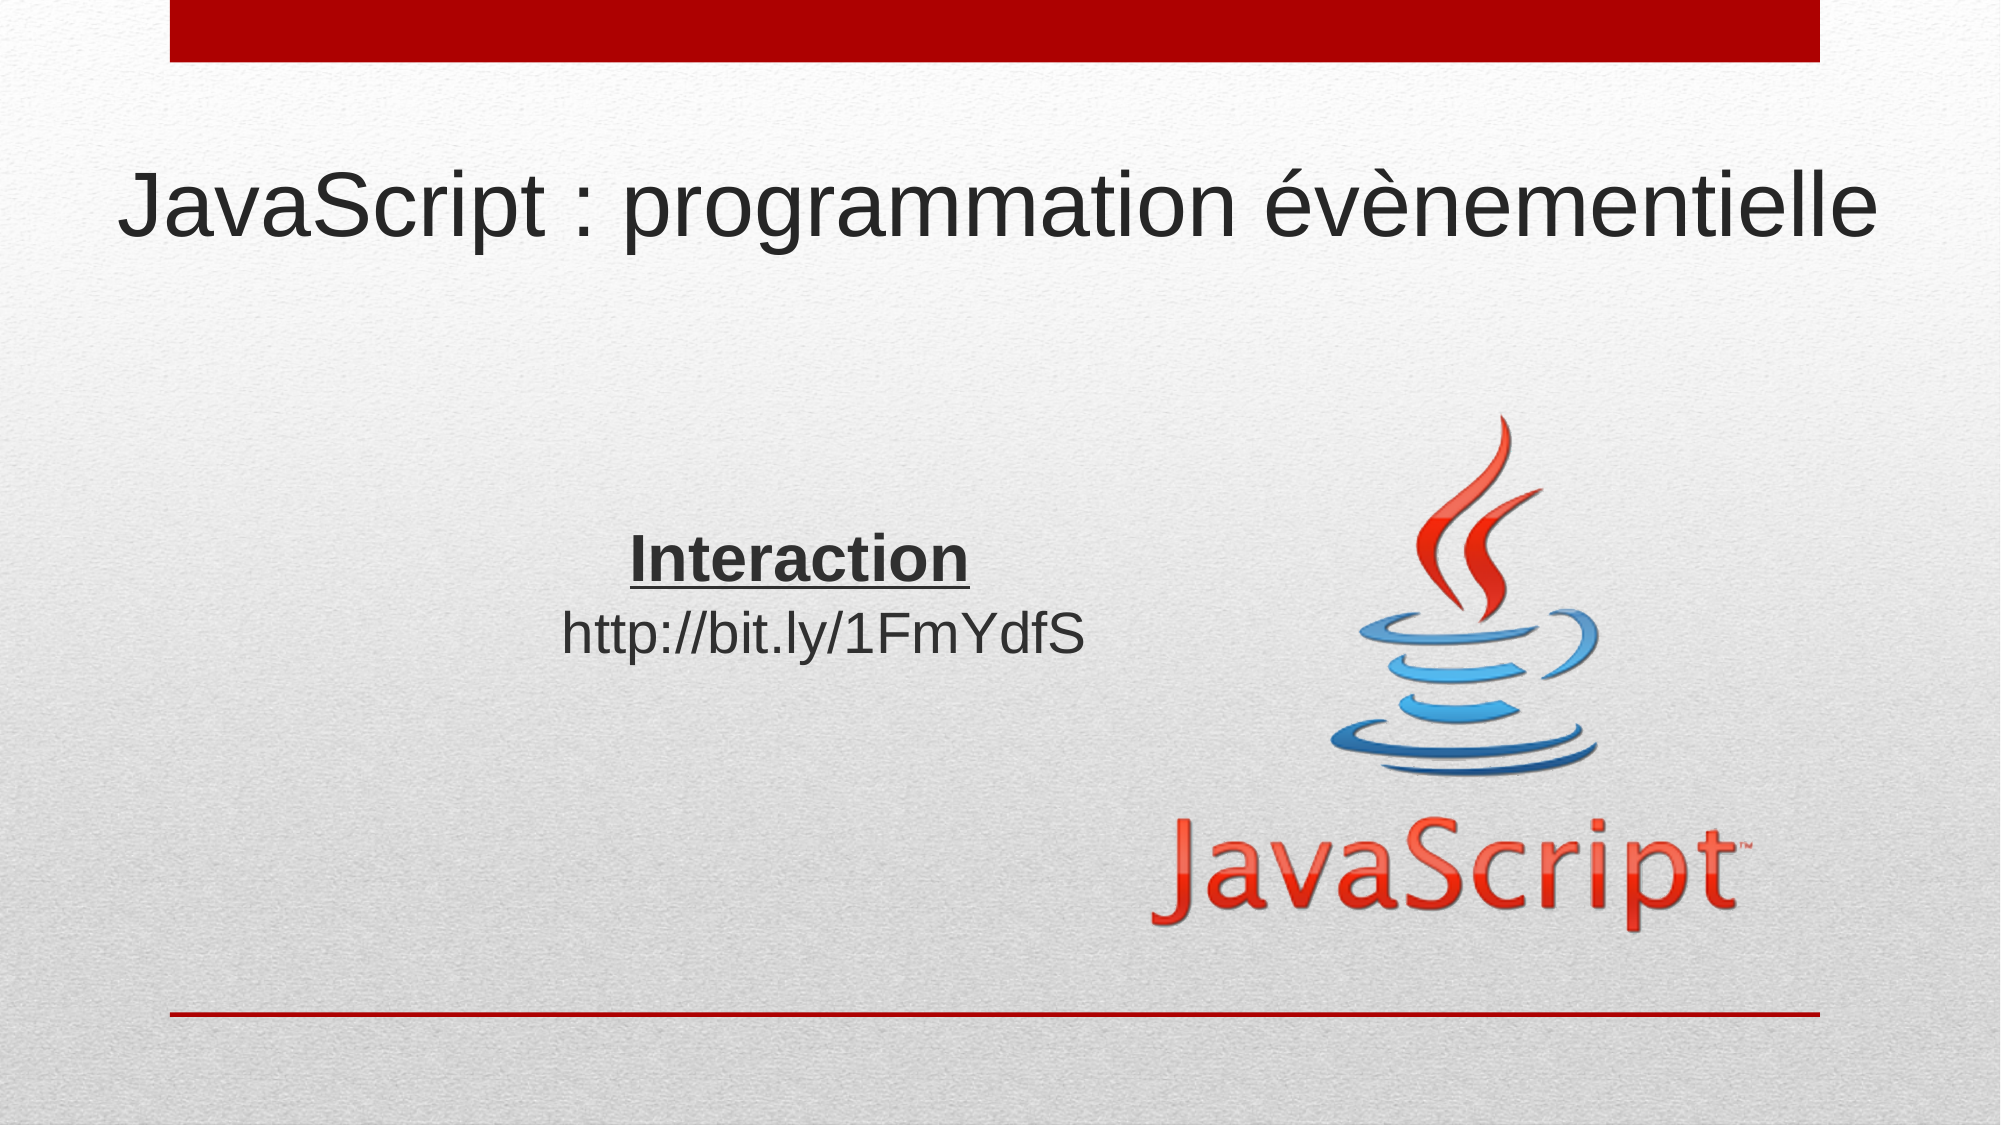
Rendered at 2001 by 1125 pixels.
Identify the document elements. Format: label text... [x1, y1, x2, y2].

picture [978, 395, 1880, 997]
title JavaScript : programmation évènementielle [102, 101, 1918, 262]
list Interaction http://bit.ly/1FmYdfS [540, 483, 973, 697]
